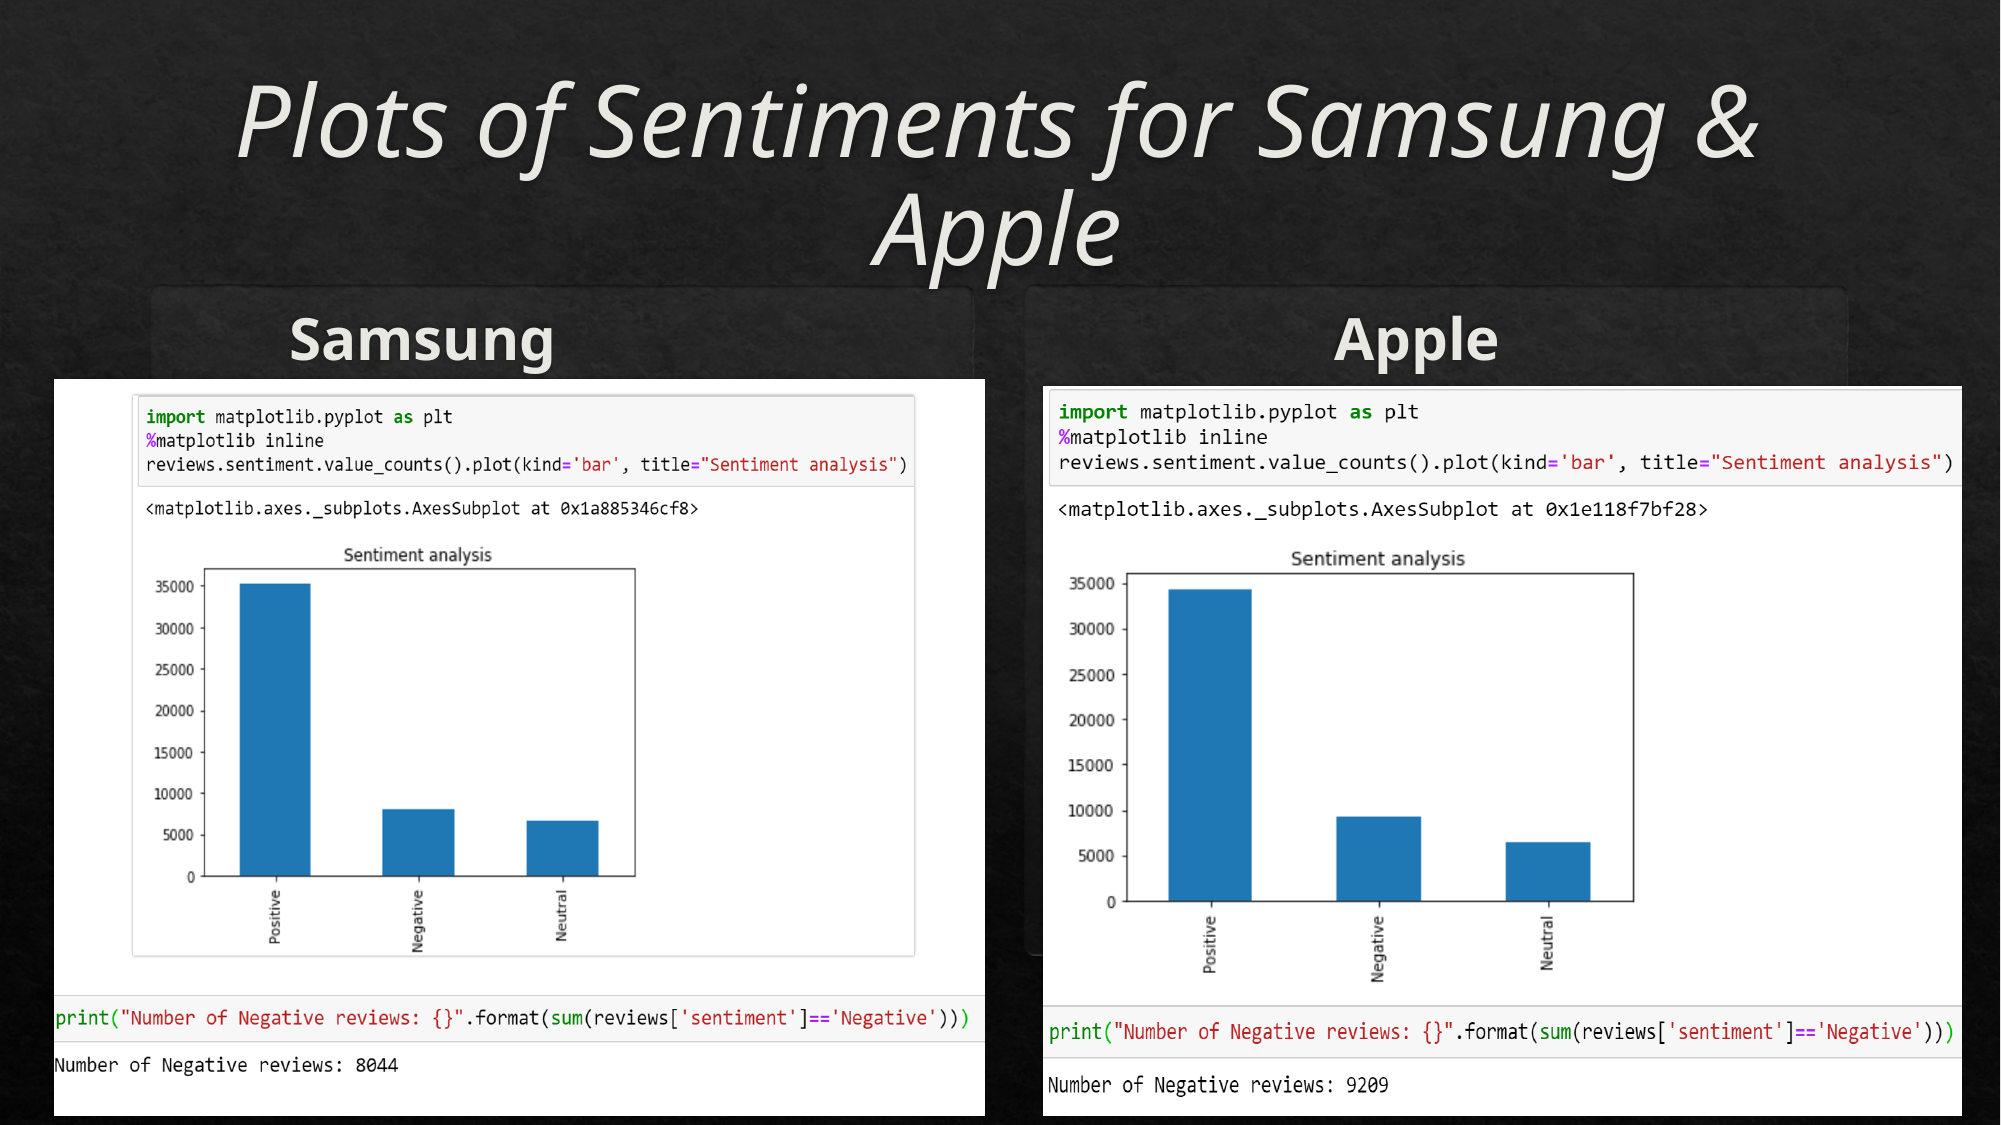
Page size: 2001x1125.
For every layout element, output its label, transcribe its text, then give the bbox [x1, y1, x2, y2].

picture [1043, 997, 1962, 1116]
title Plots of Sentiments for Samsung & Apple [149, 99, 1849, 260]
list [1043, 386, 1962, 996]
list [53, 379, 985, 1116]
picture [149, 284, 975, 379]
list Apple [1025, 266, 1810, 380]
picture [1023, 284, 1849, 957]
list Samsung [171, 304, 675, 375]
